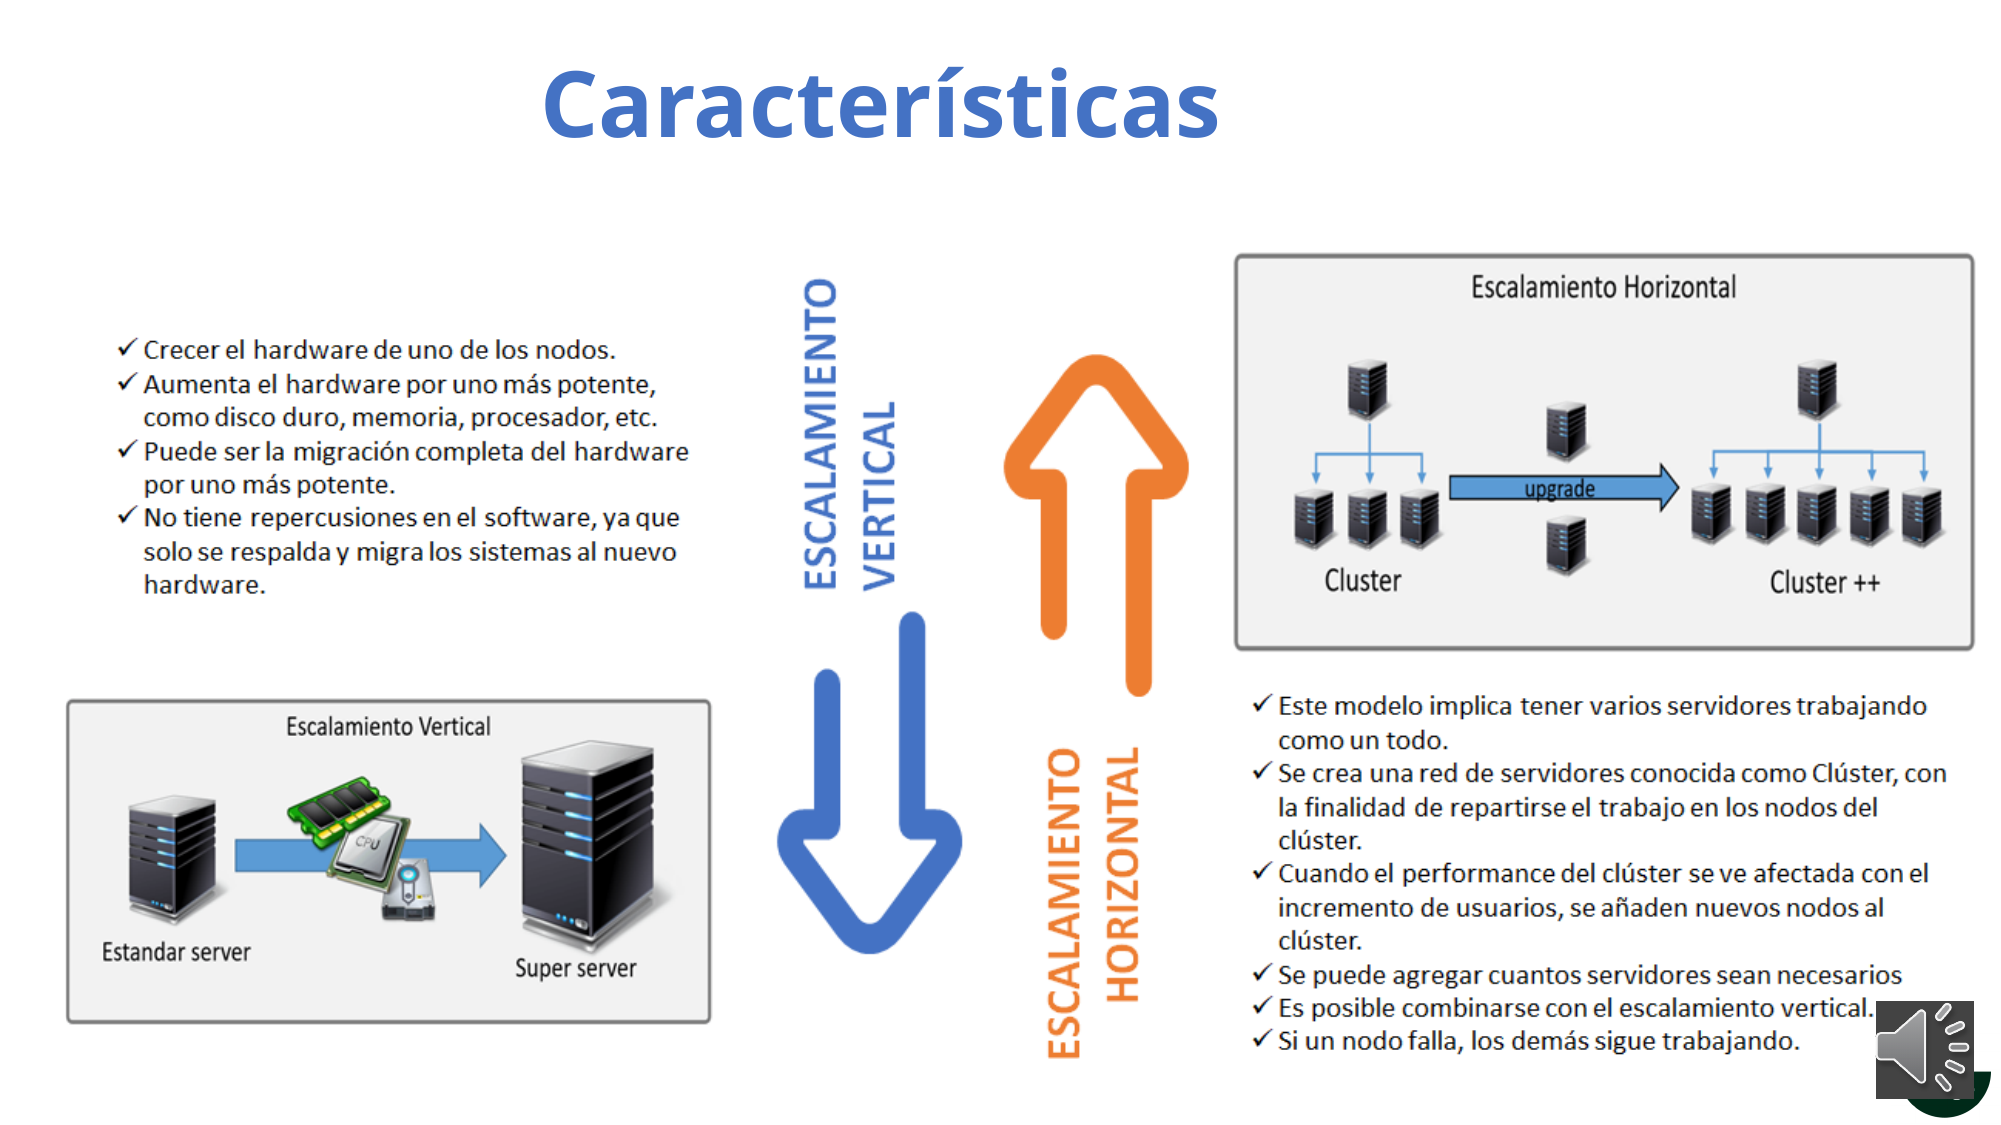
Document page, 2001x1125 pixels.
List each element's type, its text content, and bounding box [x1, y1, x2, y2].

picture [65, 173, 2001, 1125]
title Características [525, 0, 2000, 173]
